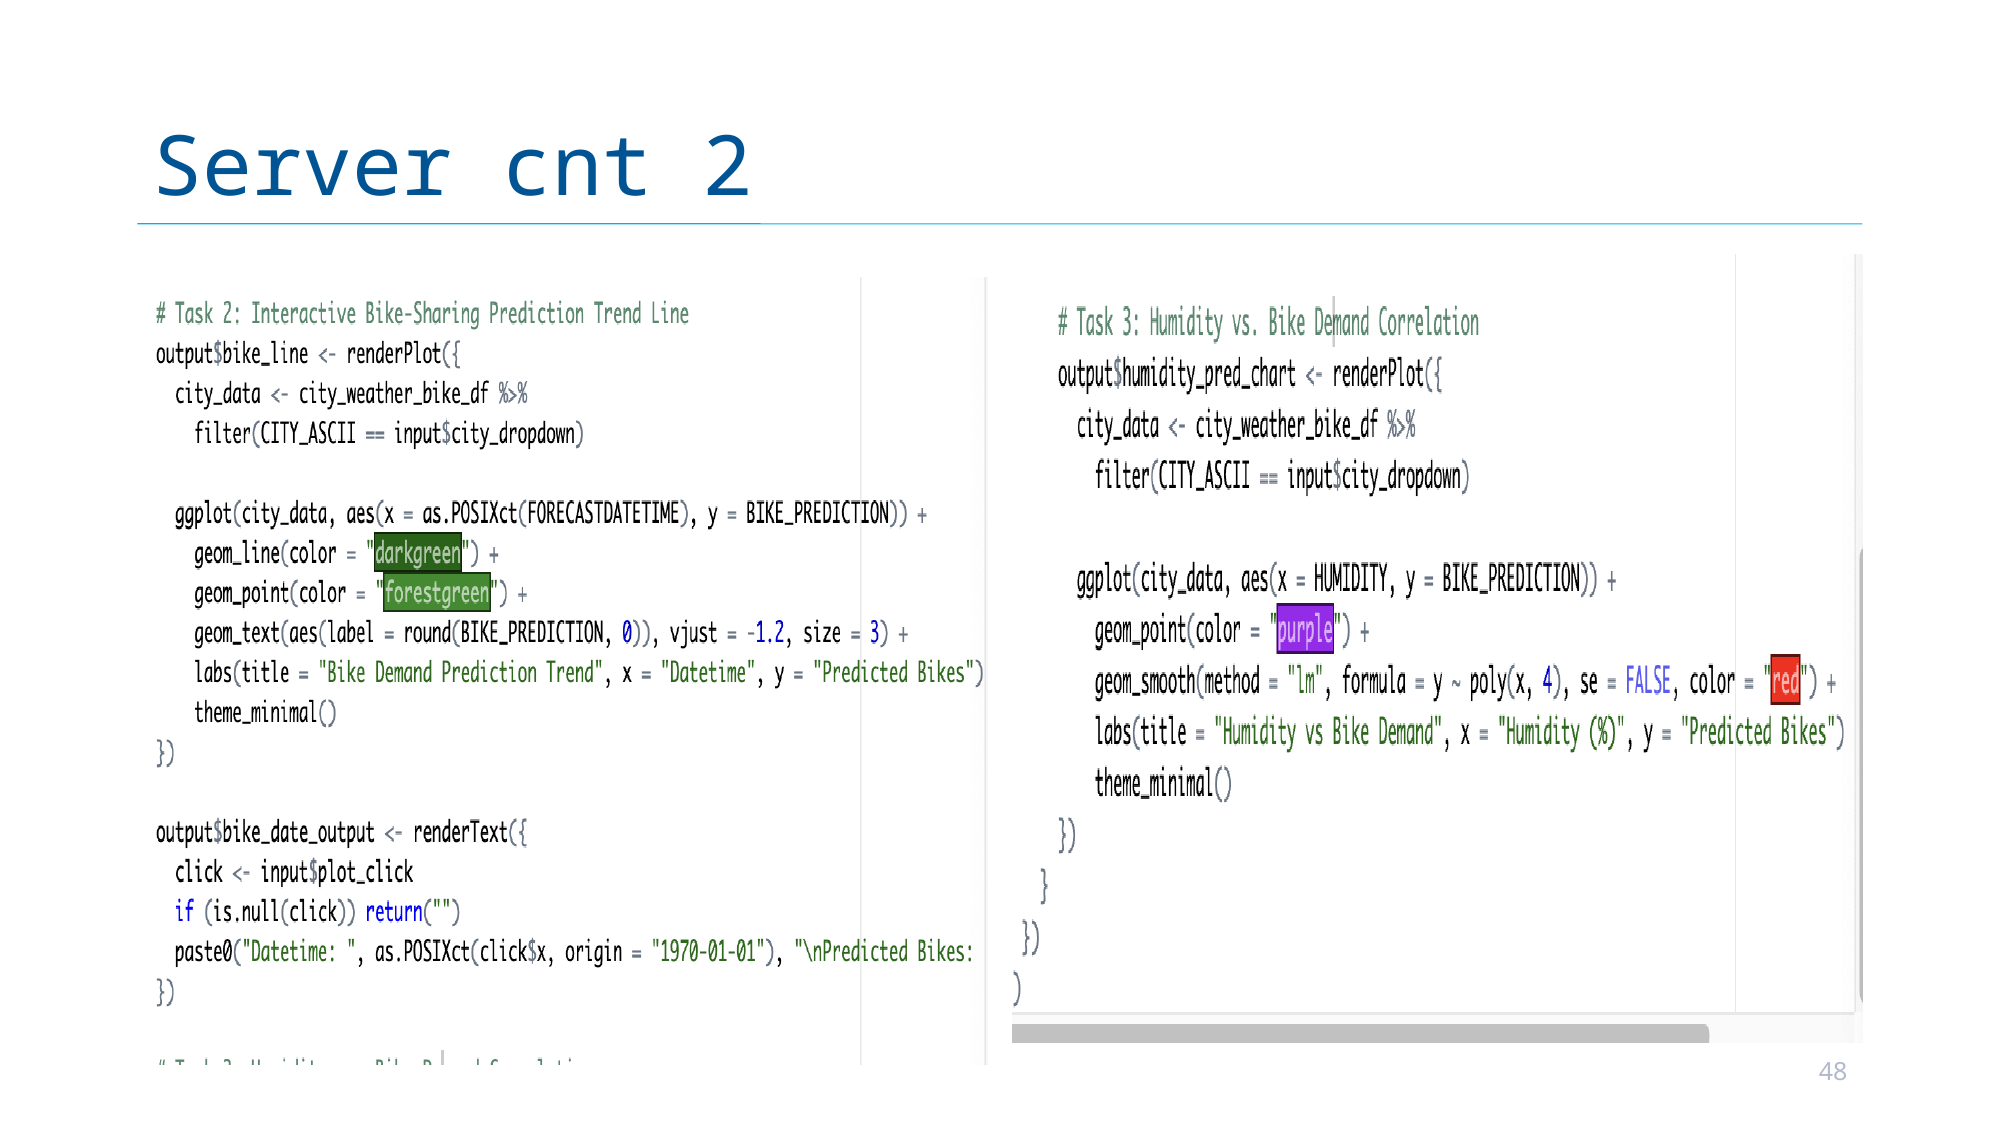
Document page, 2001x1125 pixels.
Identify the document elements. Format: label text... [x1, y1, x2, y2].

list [1012, 254, 1863, 1043]
slide_number 48 [1412, 1043, 1863, 1103]
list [137, 277, 988, 1066]
title Server cnt 2 [137, 59, 1863, 278]
